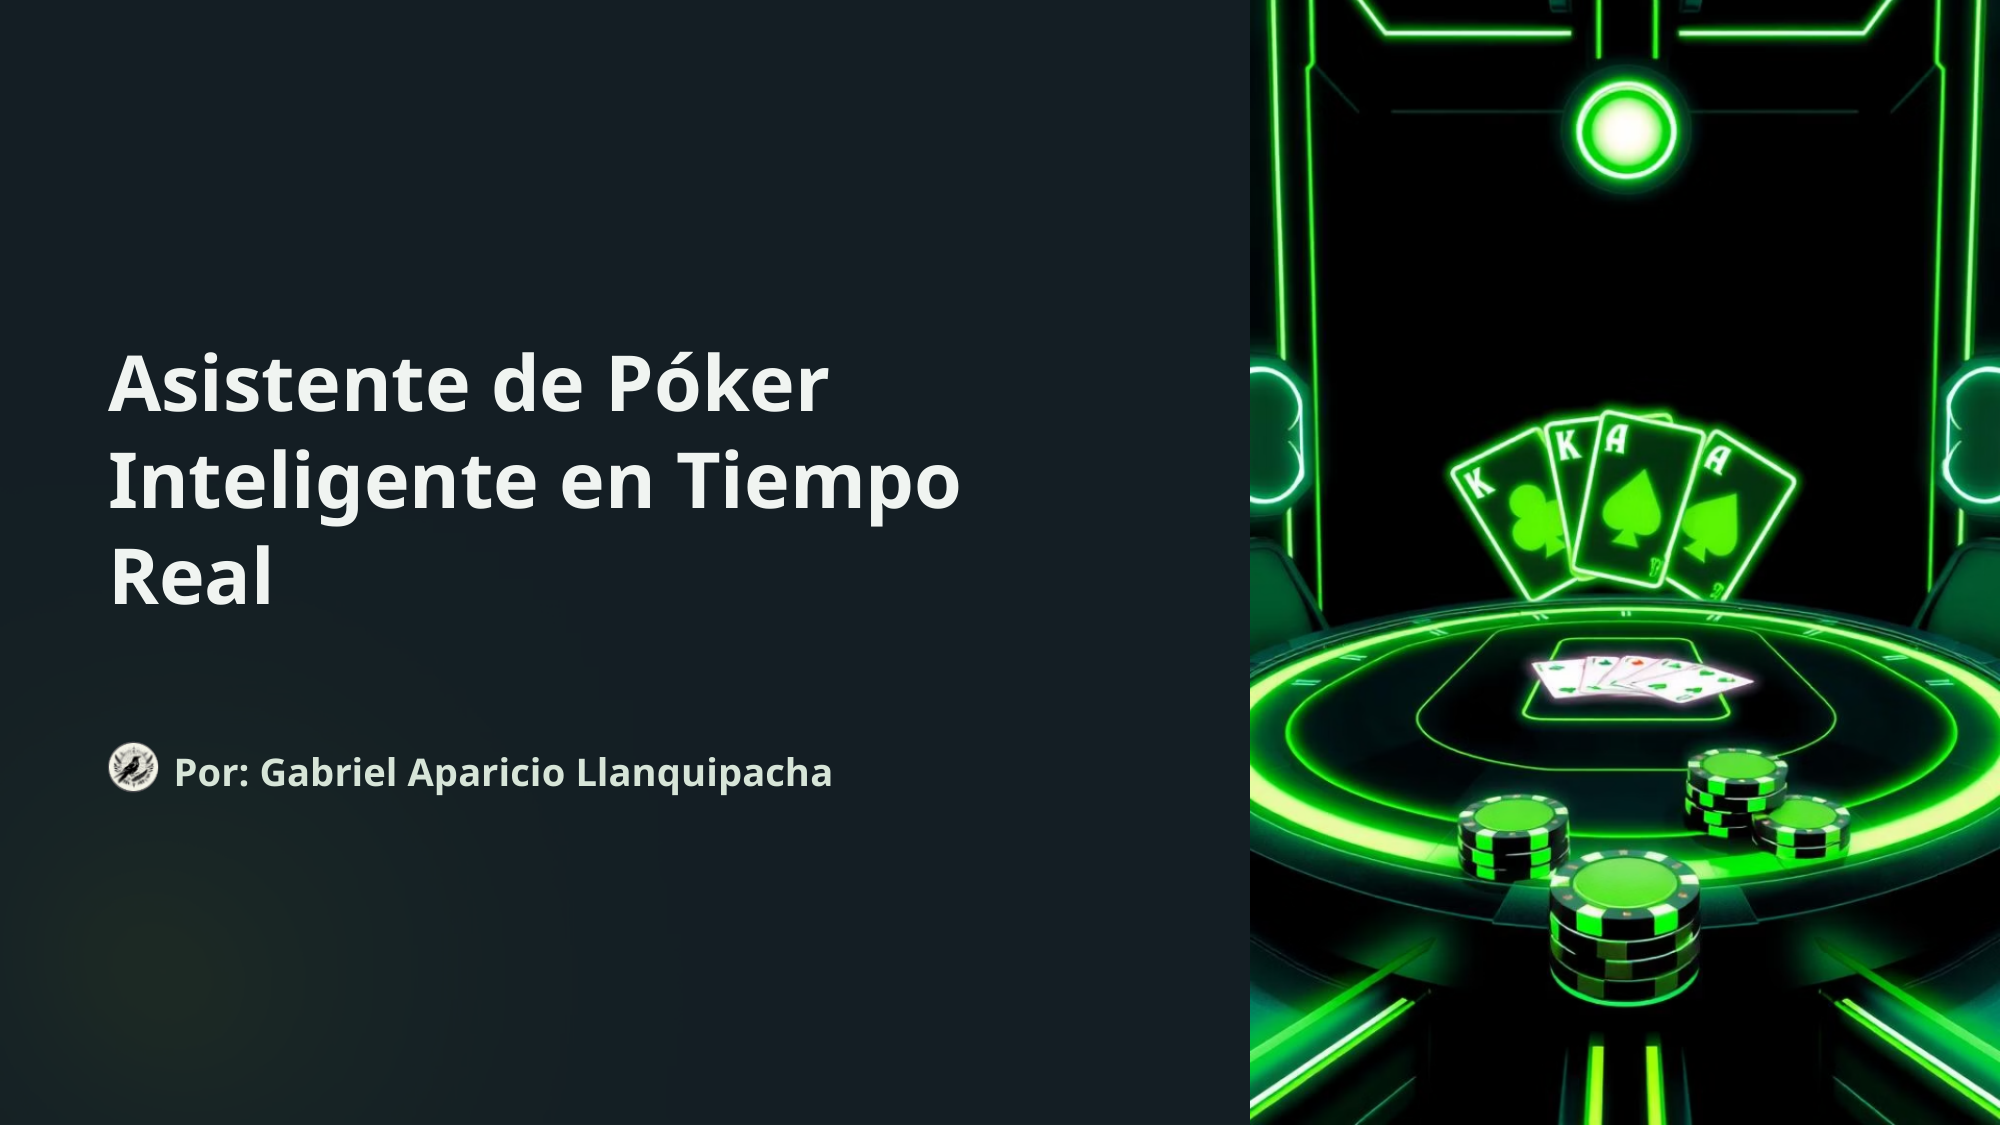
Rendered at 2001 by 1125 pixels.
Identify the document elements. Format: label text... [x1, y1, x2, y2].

picture [109, 743, 158, 791]
text_box Asistente de Póker Inteligente en Tiempo Real [108, 330, 1142, 525]
text_box Por: Gabriel Aparicio Llanquipacha [173, 740, 736, 795]
picture [1249, 0, 2000, 1125]
